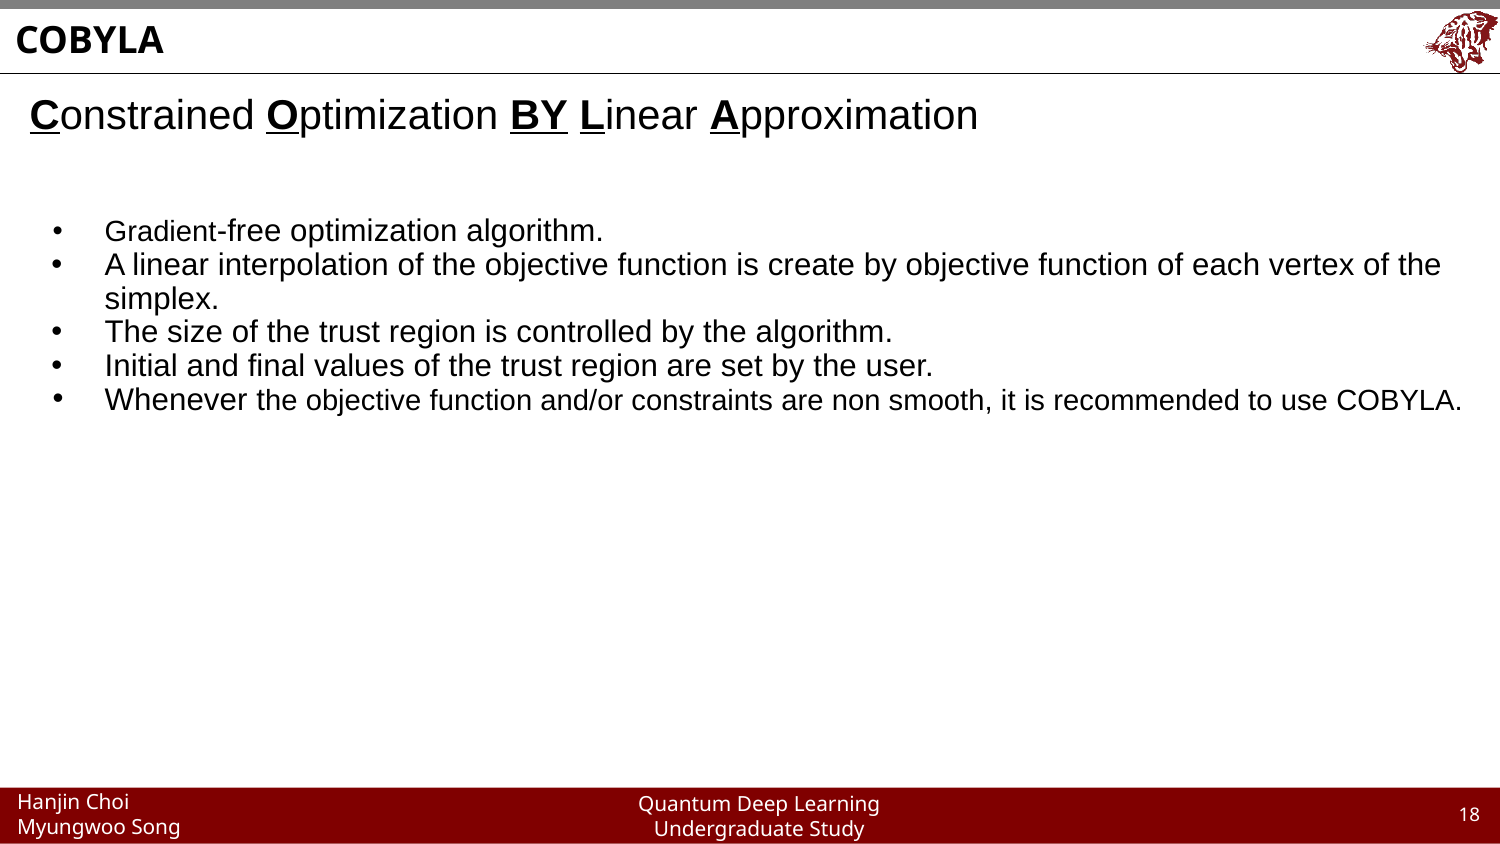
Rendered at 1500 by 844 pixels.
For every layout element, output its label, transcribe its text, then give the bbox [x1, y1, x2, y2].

list Constrained Optimization BY Linear Approximation Gradient-free optimization algorithm. A linear interpolation of the objective function is create by objective function of each vertex of the simplex. The size of the trust region is controlled by the algorithm. Initial and final values of the trust region are set by the user. Whenever the objective function and/or constraints are non smooth, it is recommended to use COBYLA. [14, 86, 1491, 781]
title COBYLA [0, 9, 1314, 74]
picture [1422, 11, 1498, 73]
slide_number ‹#› [1157, 792, 1495, 838]
